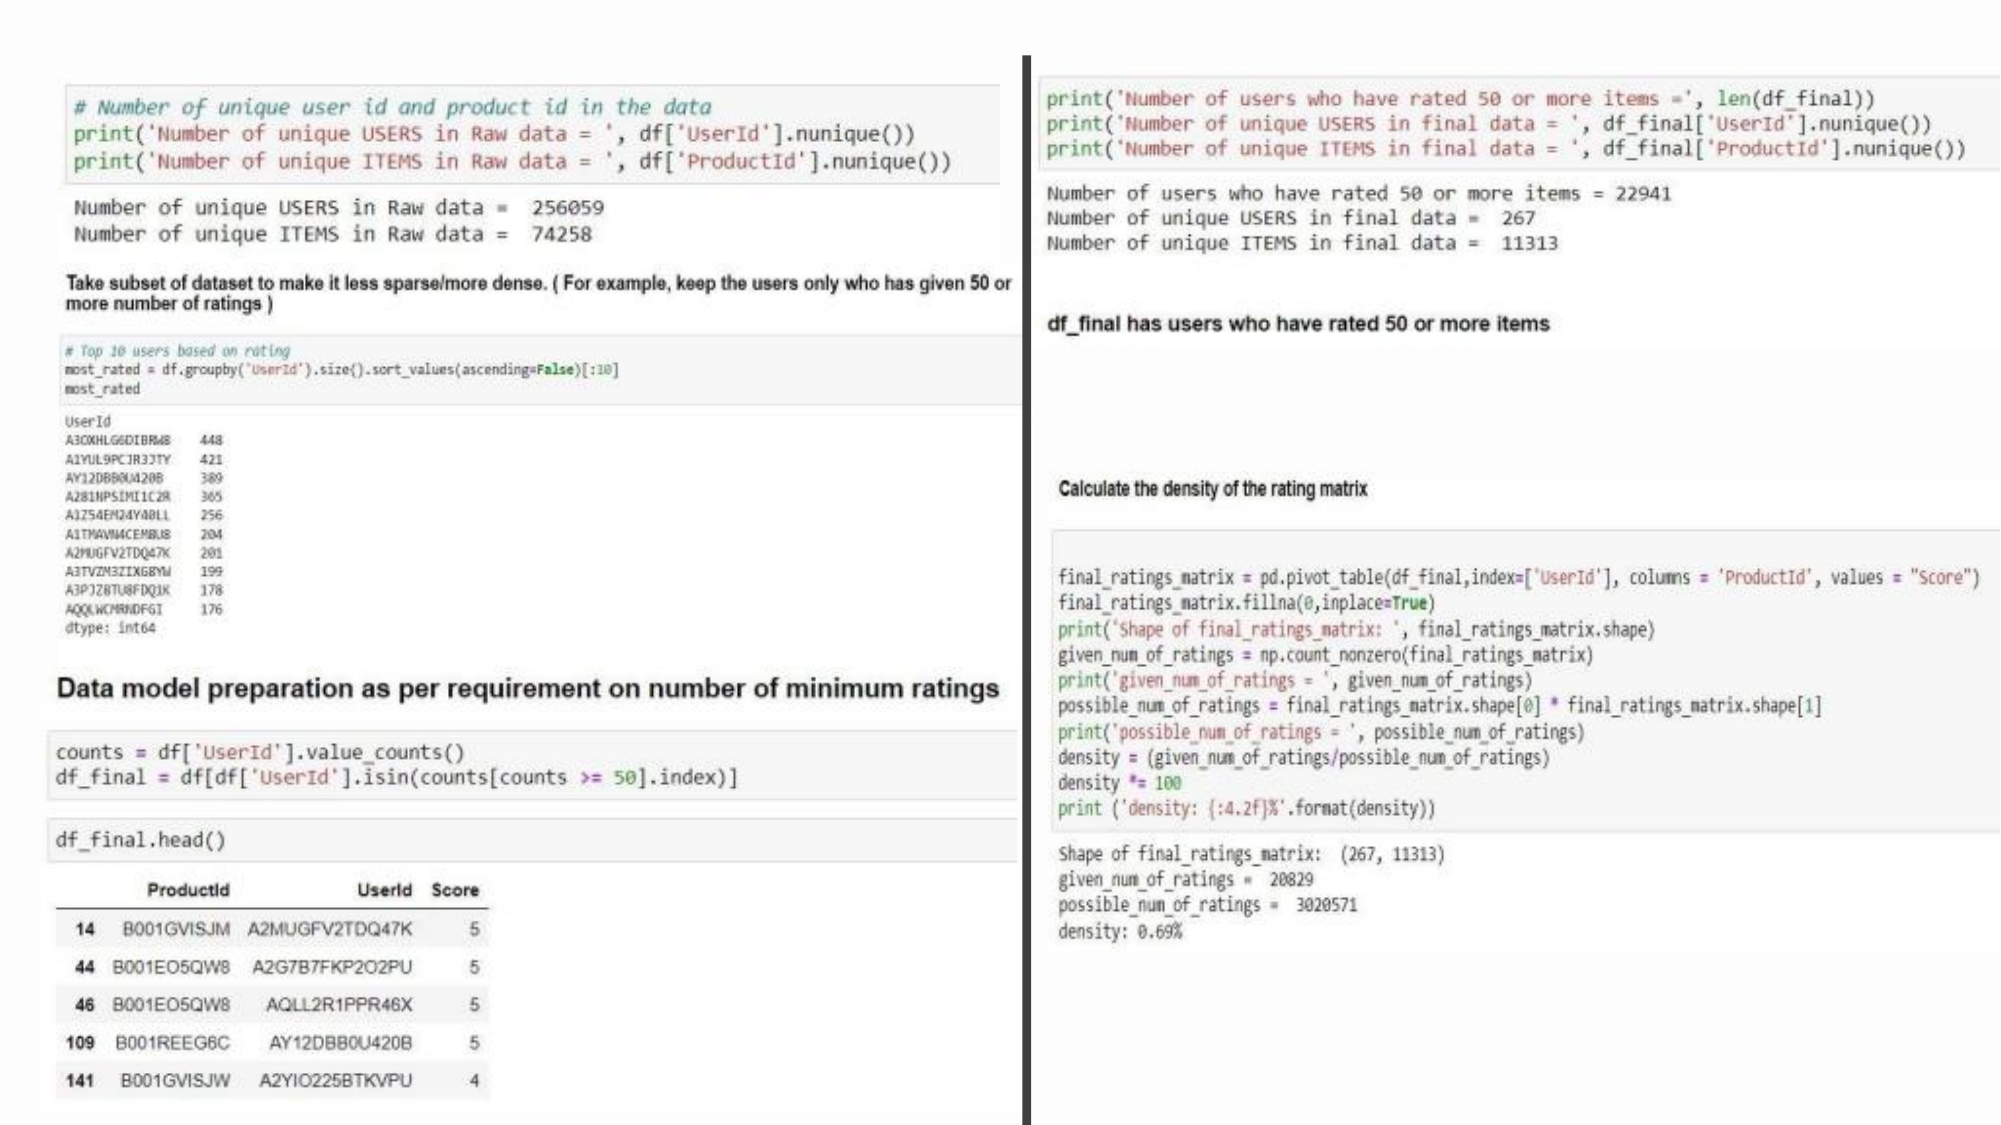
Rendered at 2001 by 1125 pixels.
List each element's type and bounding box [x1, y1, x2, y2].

text_box [1021, 54, 1032, 264]
picture [41, 67, 2000, 1111]
picture [1048, 471, 2000, 953]
text_box [1021, 671, 1032, 1125]
